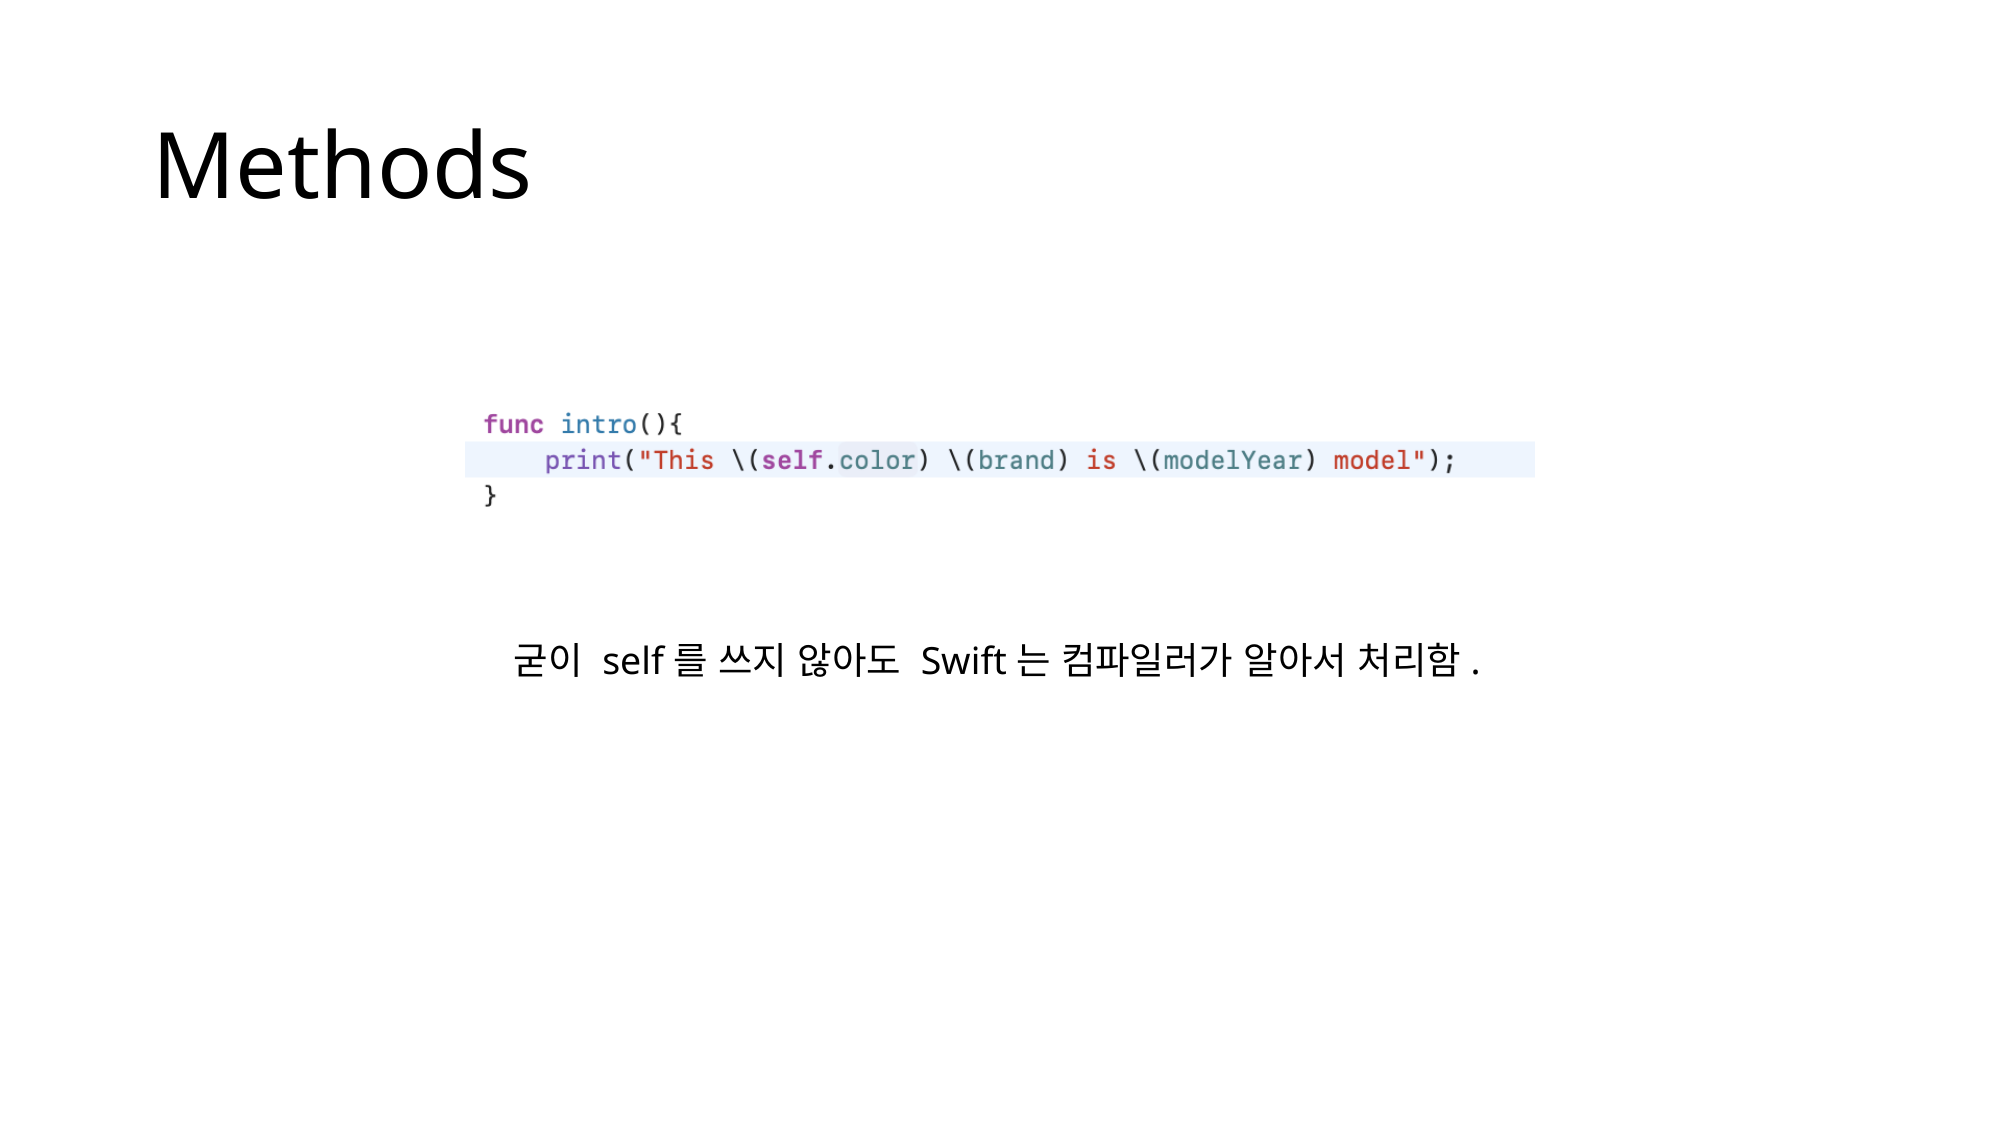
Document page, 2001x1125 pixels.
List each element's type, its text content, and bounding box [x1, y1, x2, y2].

title Methods [137, 59, 1863, 278]
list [465, 393, 1535, 526]
text_box 굳이 self를 쓰지 않아도 Swift는 컴파일러가 알아서 처리함. [499, 629, 1613, 690]
